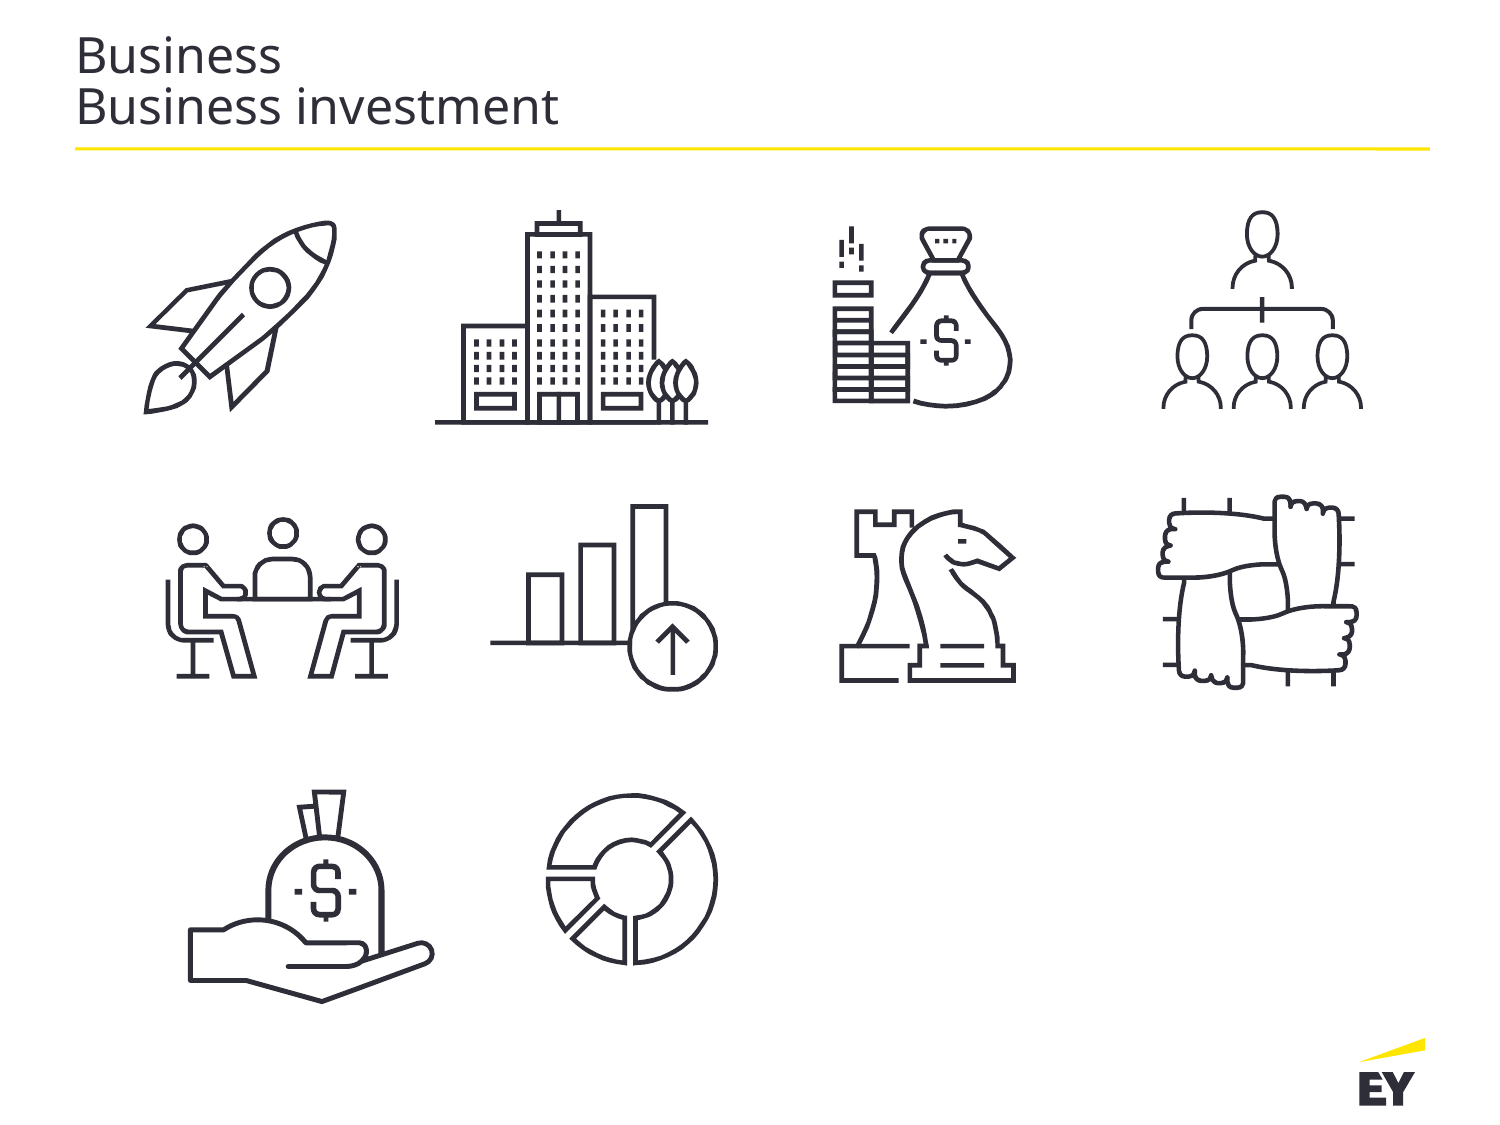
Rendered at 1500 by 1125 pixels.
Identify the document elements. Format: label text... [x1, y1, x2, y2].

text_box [1161, 209, 1364, 410]
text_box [165, 516, 400, 679]
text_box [832, 226, 1013, 409]
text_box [490, 503, 719, 692]
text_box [143, 220, 337, 415]
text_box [1155, 494, 1360, 691]
title Business Business investment [75, 33, 1425, 131]
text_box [545, 793, 719, 966]
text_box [434, 209, 709, 425]
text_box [187, 789, 436, 1005]
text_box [839, 509, 1017, 684]
